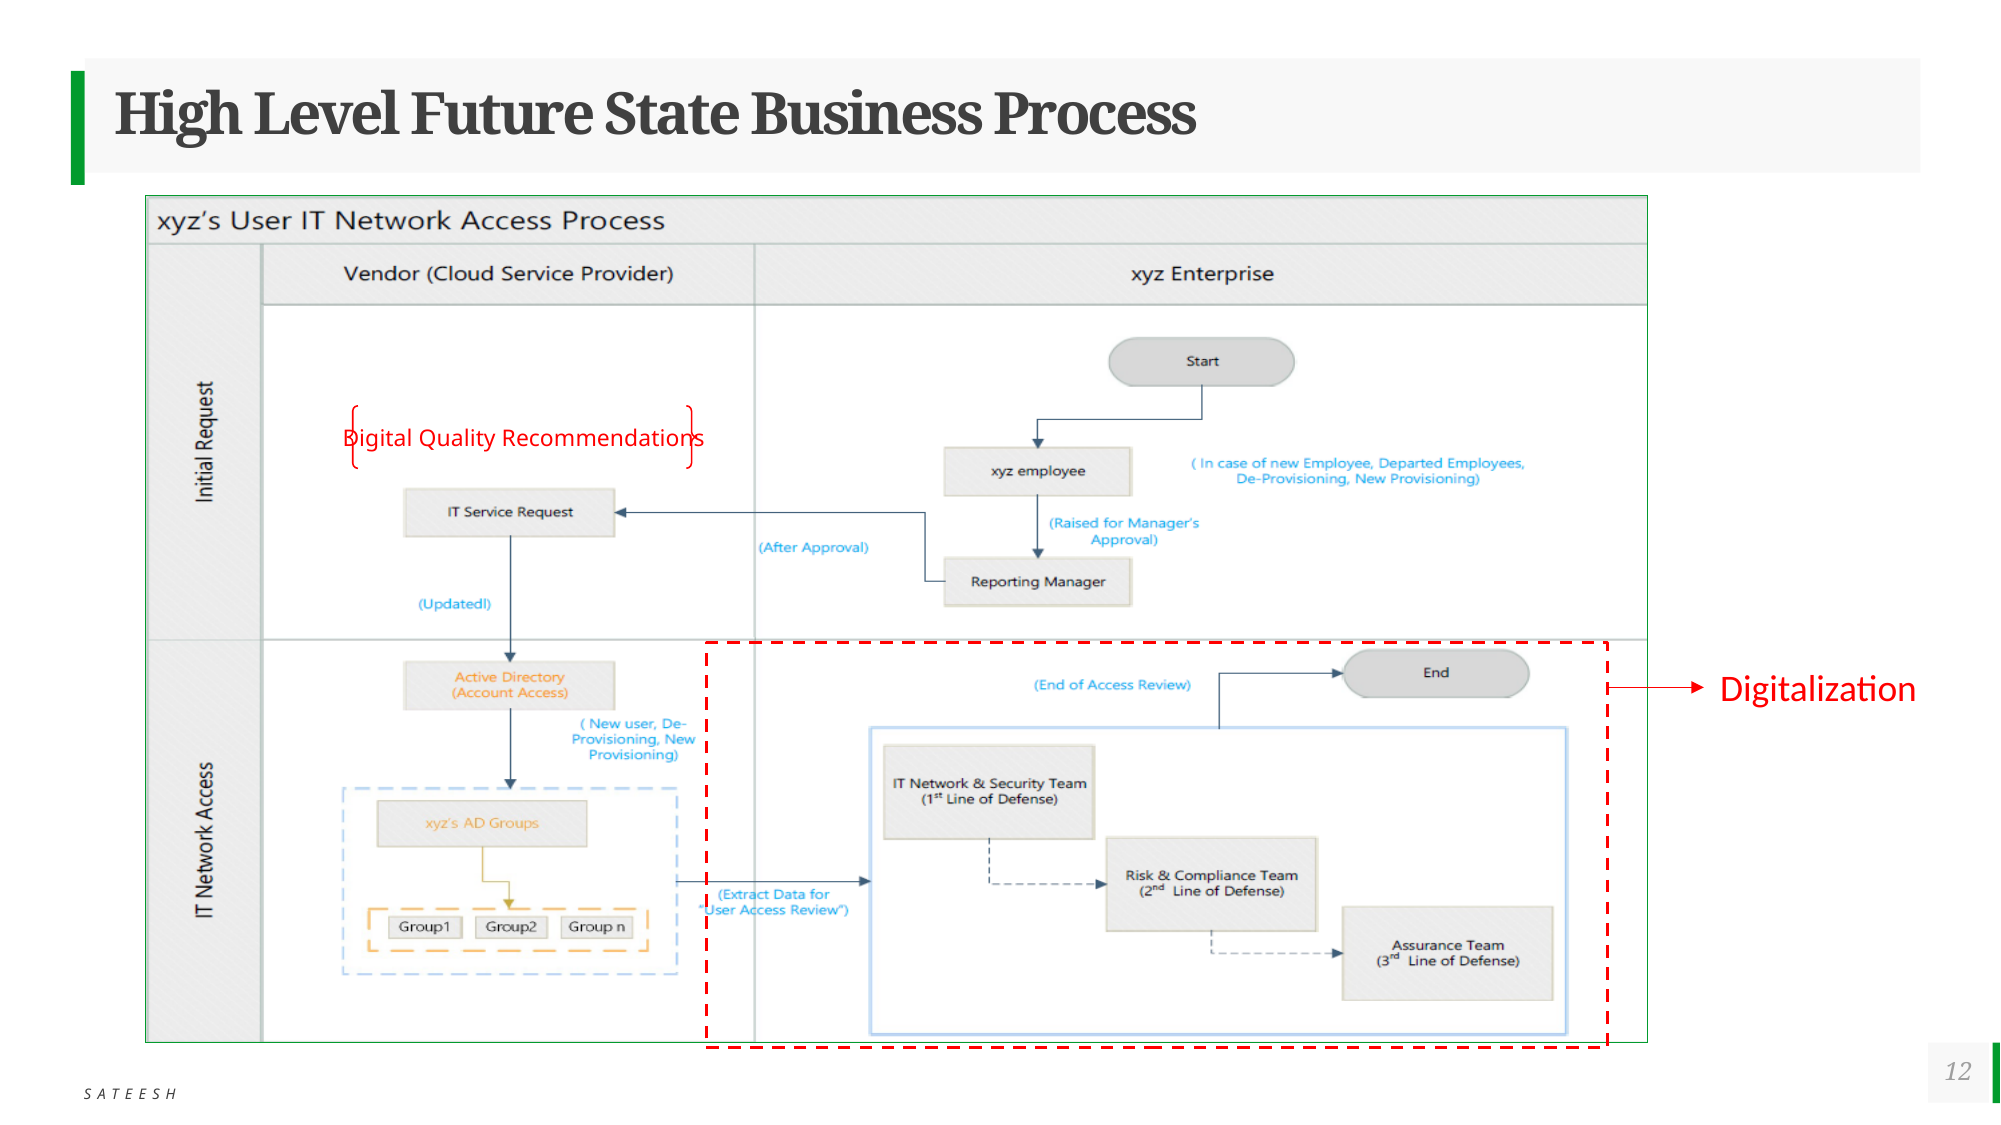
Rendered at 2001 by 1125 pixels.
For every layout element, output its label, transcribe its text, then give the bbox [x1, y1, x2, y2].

picture [145, 195, 1648, 1043]
title High Level Future State Business Process [84, 58, 1921, 173]
text_box Digitalization [1705, 657, 1933, 717]
slide_number 12 [1928, 1042, 1989, 1103]
